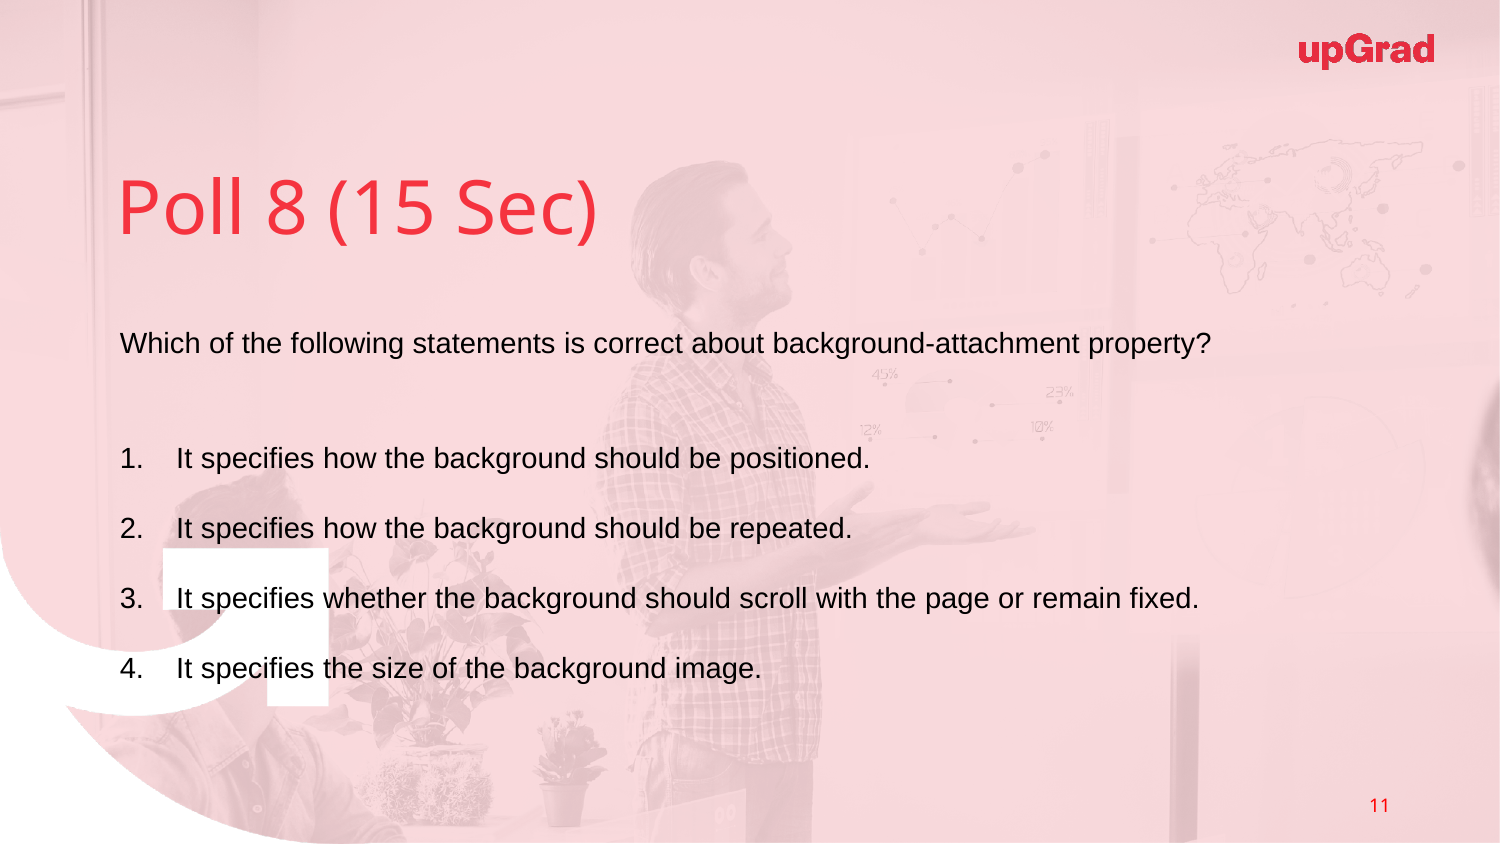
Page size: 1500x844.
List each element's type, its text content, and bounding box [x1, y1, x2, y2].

text_box Which of the following statements is correct about background-attachment property? It specifies how the background should be positioned. It specifies how the background should be repeated. It specifies whether the background should scroll with the page or remain fixed. It specifies the size of the background image. [104, 316, 1255, 734]
text_box Poll 8 (15 Sec) [105, 102, 1007, 316]
picture [1299, 33, 1434, 70]
text_box 11 [1068, 782, 1406, 828]
text_box [0, 0, 1500, 844]
